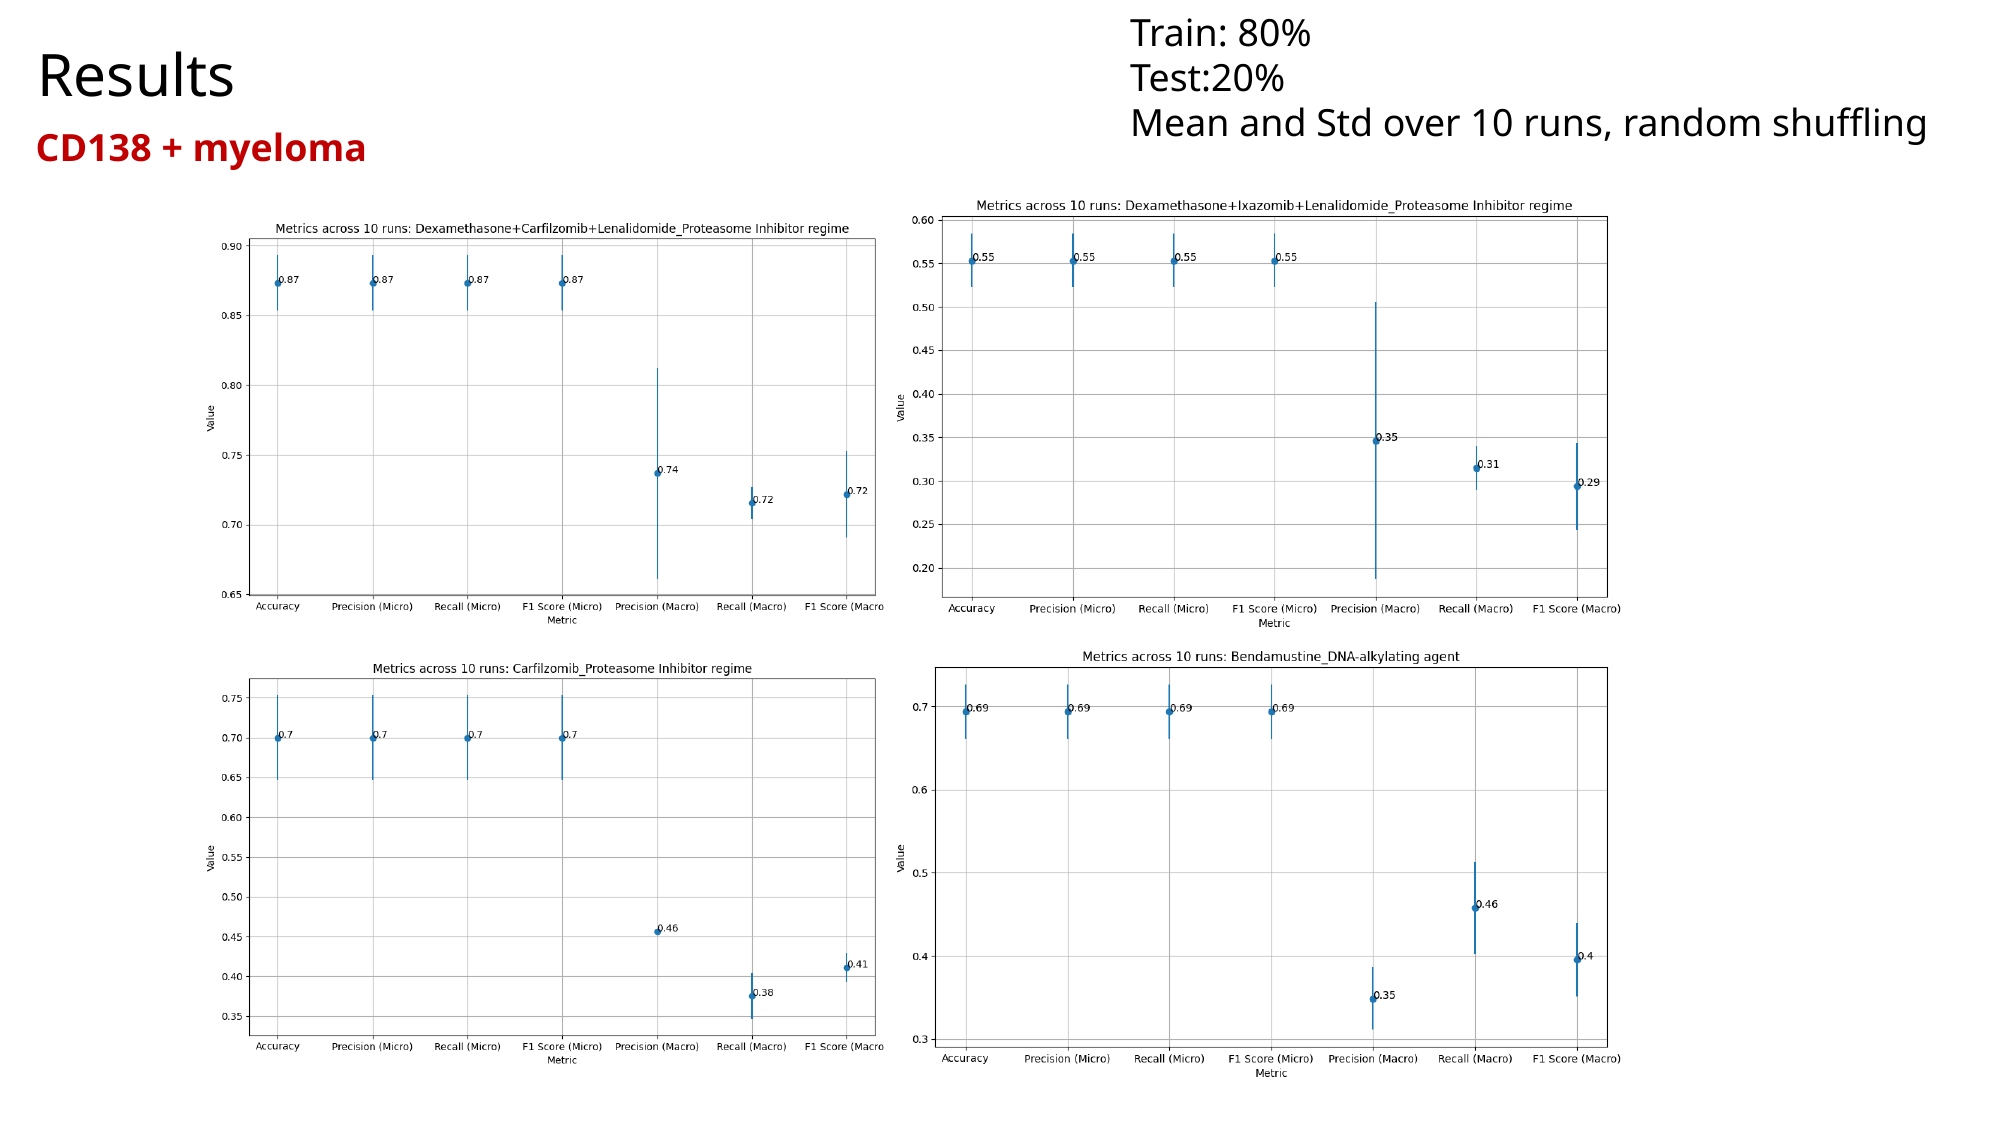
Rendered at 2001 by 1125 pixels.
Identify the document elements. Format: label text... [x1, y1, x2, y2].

text_box Train: 80% Test:20% Mean and Std over 10 runs, random shuffling [1115, 1, 2000, 152]
picture [196, 188, 1636, 1090]
title Results [22, 37, 1115, 117]
text_box CD138 + myeloma [11, 116, 383, 176]
